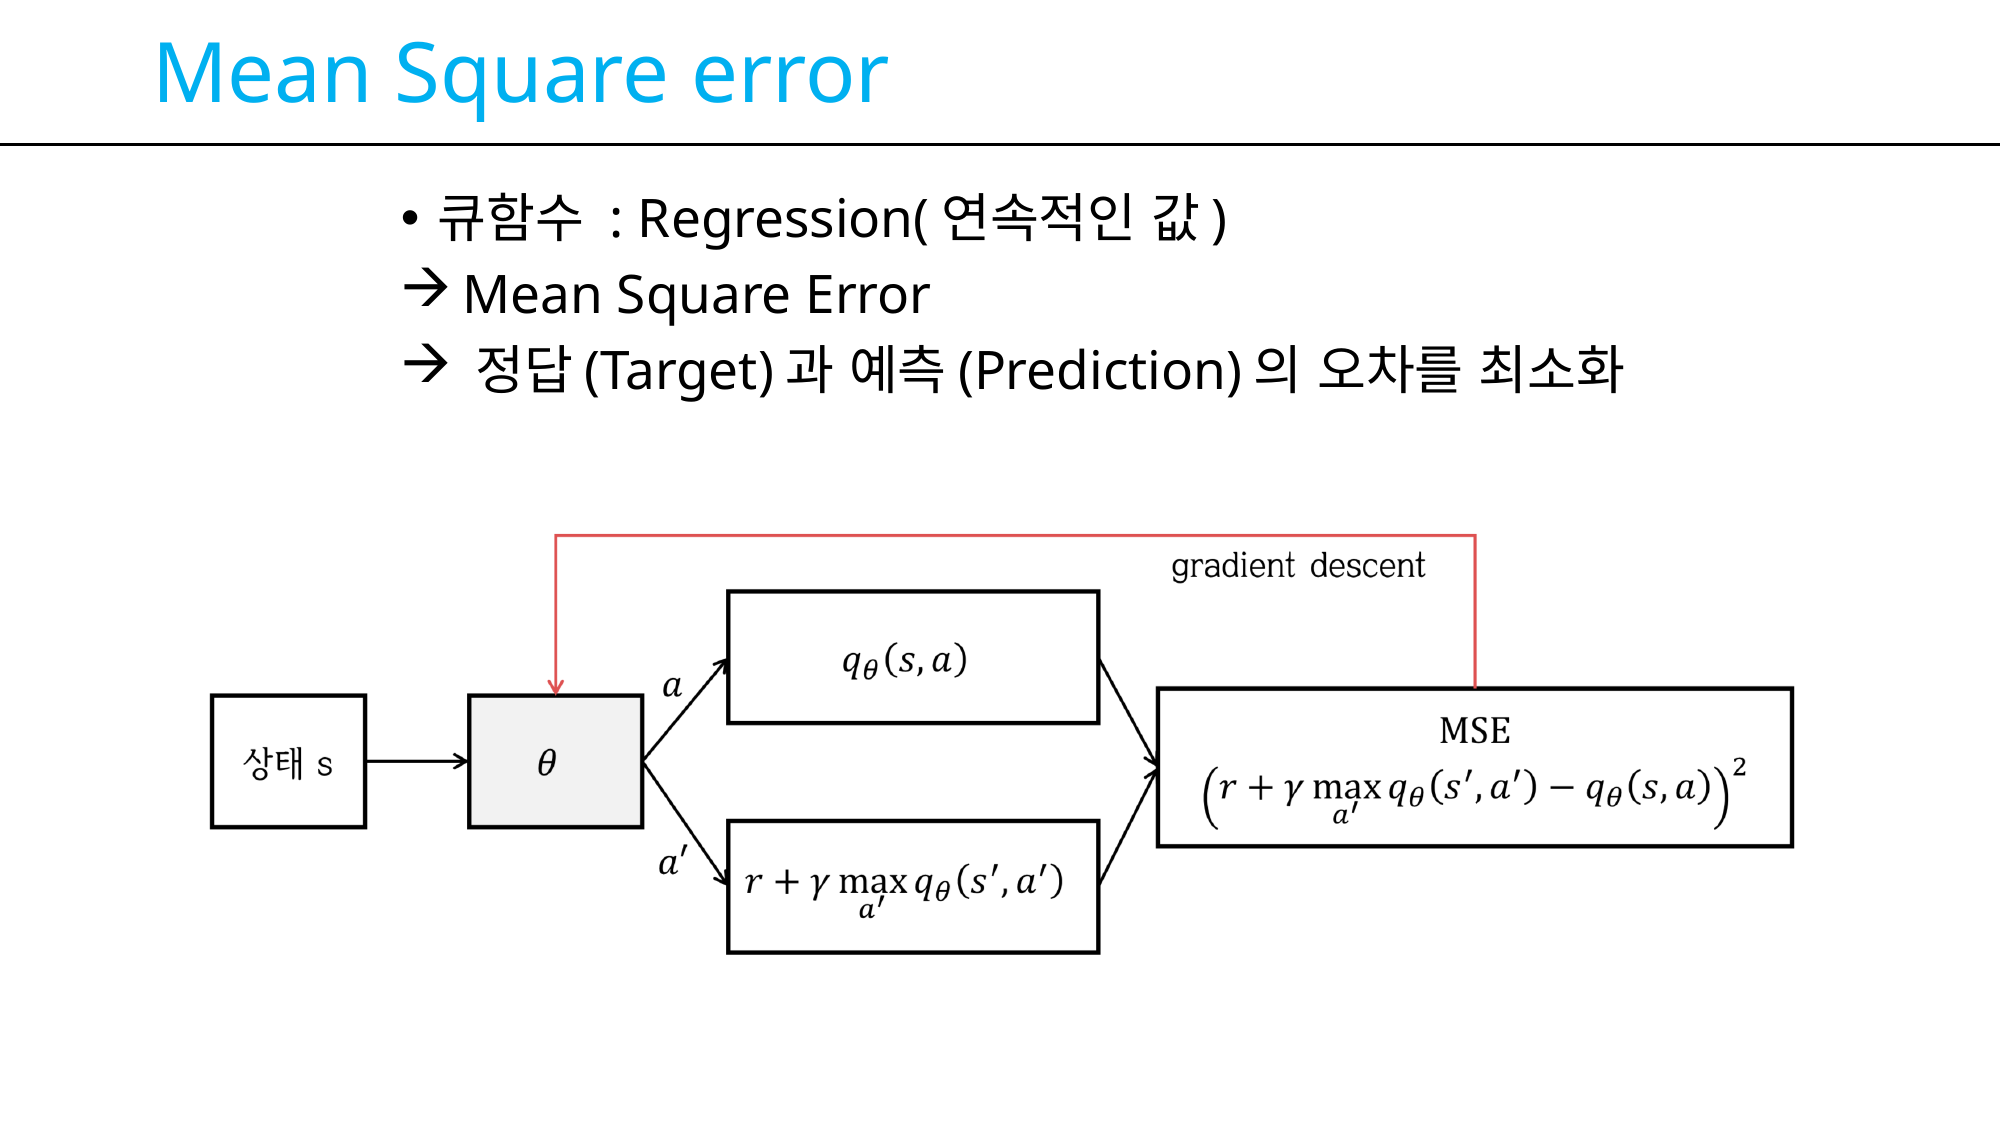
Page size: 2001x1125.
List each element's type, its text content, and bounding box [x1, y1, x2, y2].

picture [174, 486, 1825, 1005]
title Mean Square error [137, 9, 1863, 143]
list 큐함수 : Regression(연속적인 값) Mean Square Error 정답(Target)과 예측(Prediction)의 오차를 최소화 [385, 184, 1650, 445]
